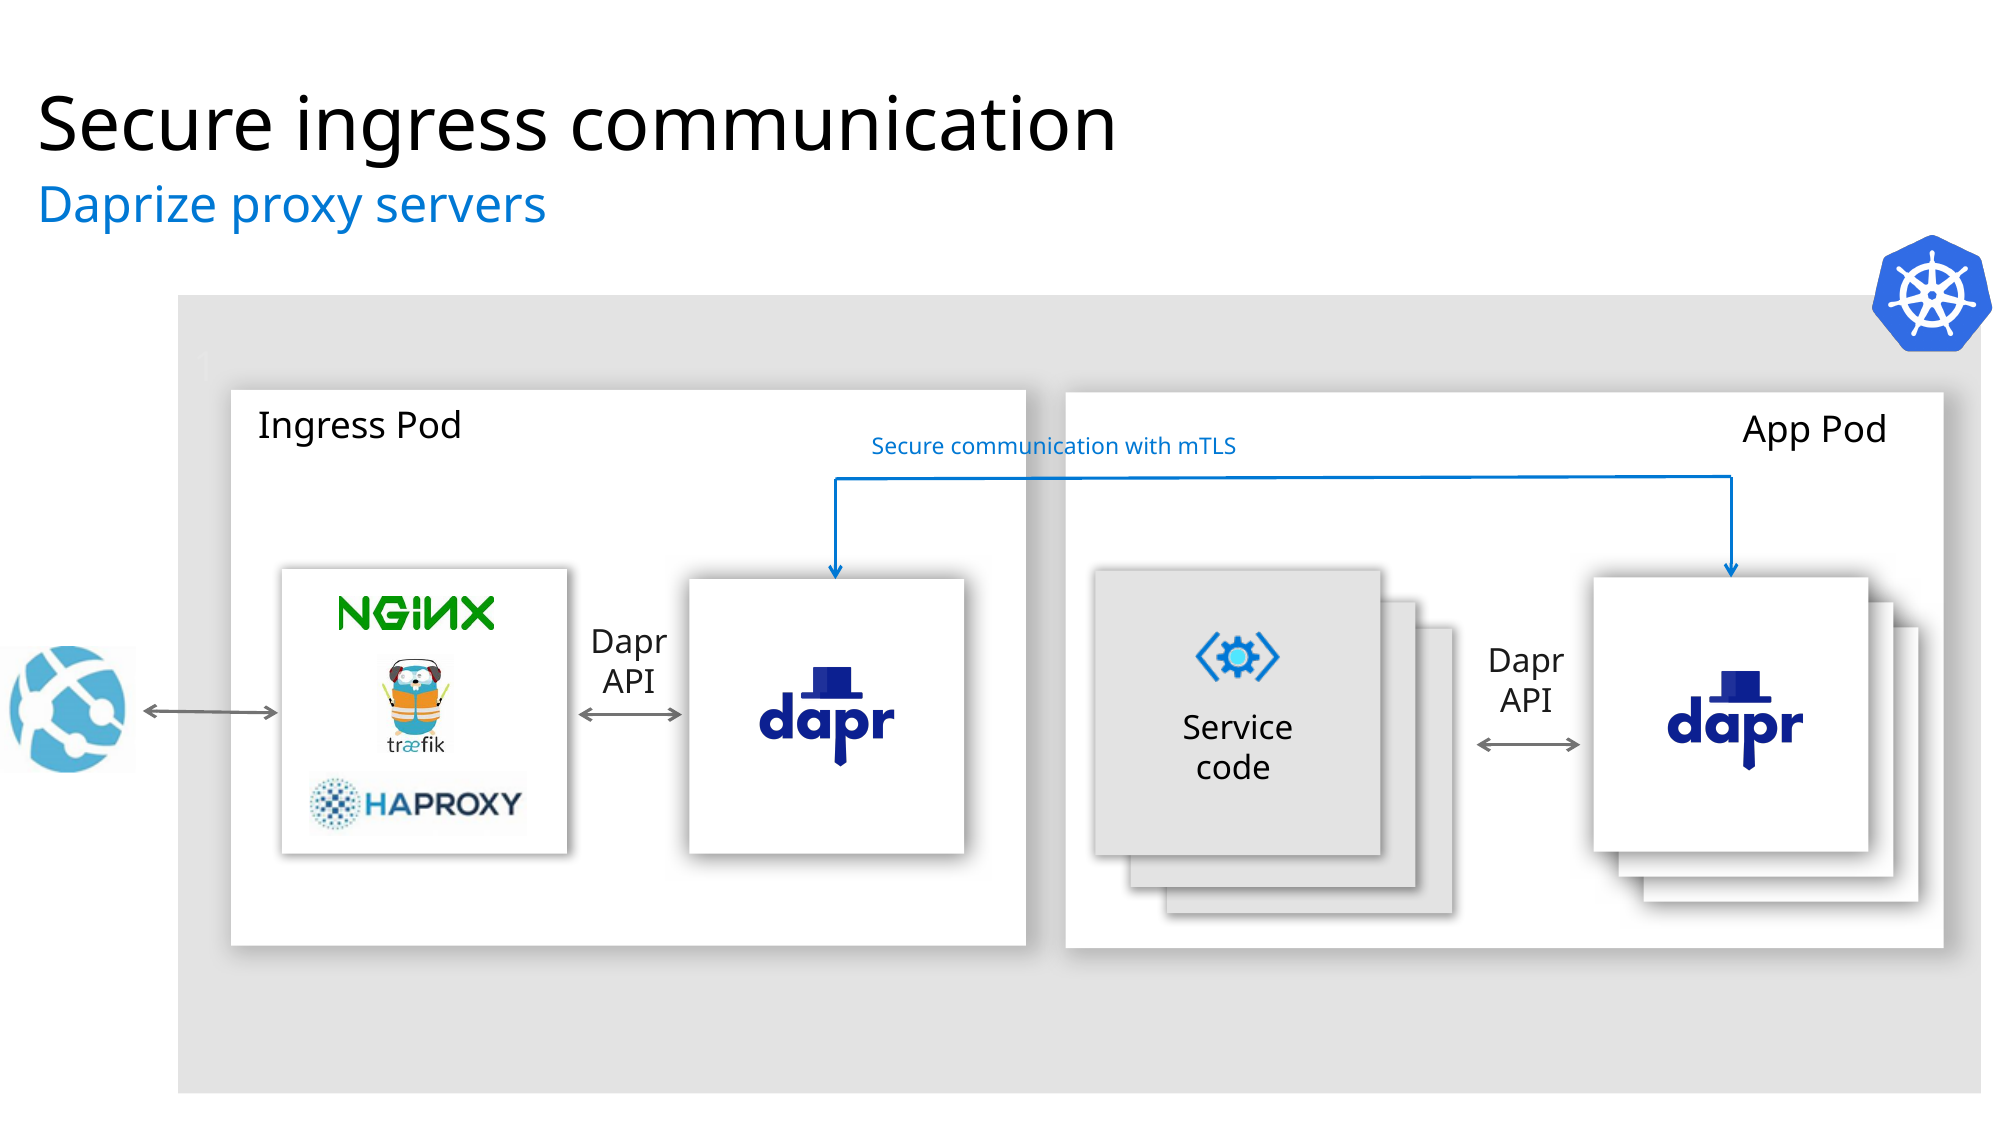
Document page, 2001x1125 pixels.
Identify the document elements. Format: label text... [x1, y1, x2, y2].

picture [0, 645, 137, 777]
text_box [1593, 577, 1869, 852]
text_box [142, 710, 279, 714]
text_box [230, 480, 1027, 946]
picture [1663, 664, 1809, 778]
text_box Secure ingress communication Daprize proxy servers [37, 86, 1702, 328]
picture [377, 654, 454, 753]
picture [339, 596, 495, 630]
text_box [1095, 570, 1381, 856]
text_box Dapr API [1453, 631, 1612, 727]
text_box [230, 389, 1027, 710]
text_box Dapr API [581, 613, 671, 708]
text_box Ingress Pod [243, 394, 478, 454]
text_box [1130, 602, 1416, 888]
picture [754, 659, 900, 773]
picture [1868, 229, 1996, 358]
text_box App Pod [1727, 398, 1903, 458]
text_box [1065, 392, 1944, 949]
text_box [1166, 628, 1453, 914]
text_box [281, 569, 567, 854]
picture [309, 770, 527, 836]
text_box [1618, 602, 1894, 877]
text_box [689, 579, 965, 854]
text_box 1 [177, 294, 1982, 1094]
text_box Secure communication with mTLS [808, 434, 1237, 460]
text_box [1643, 627, 1919, 902]
